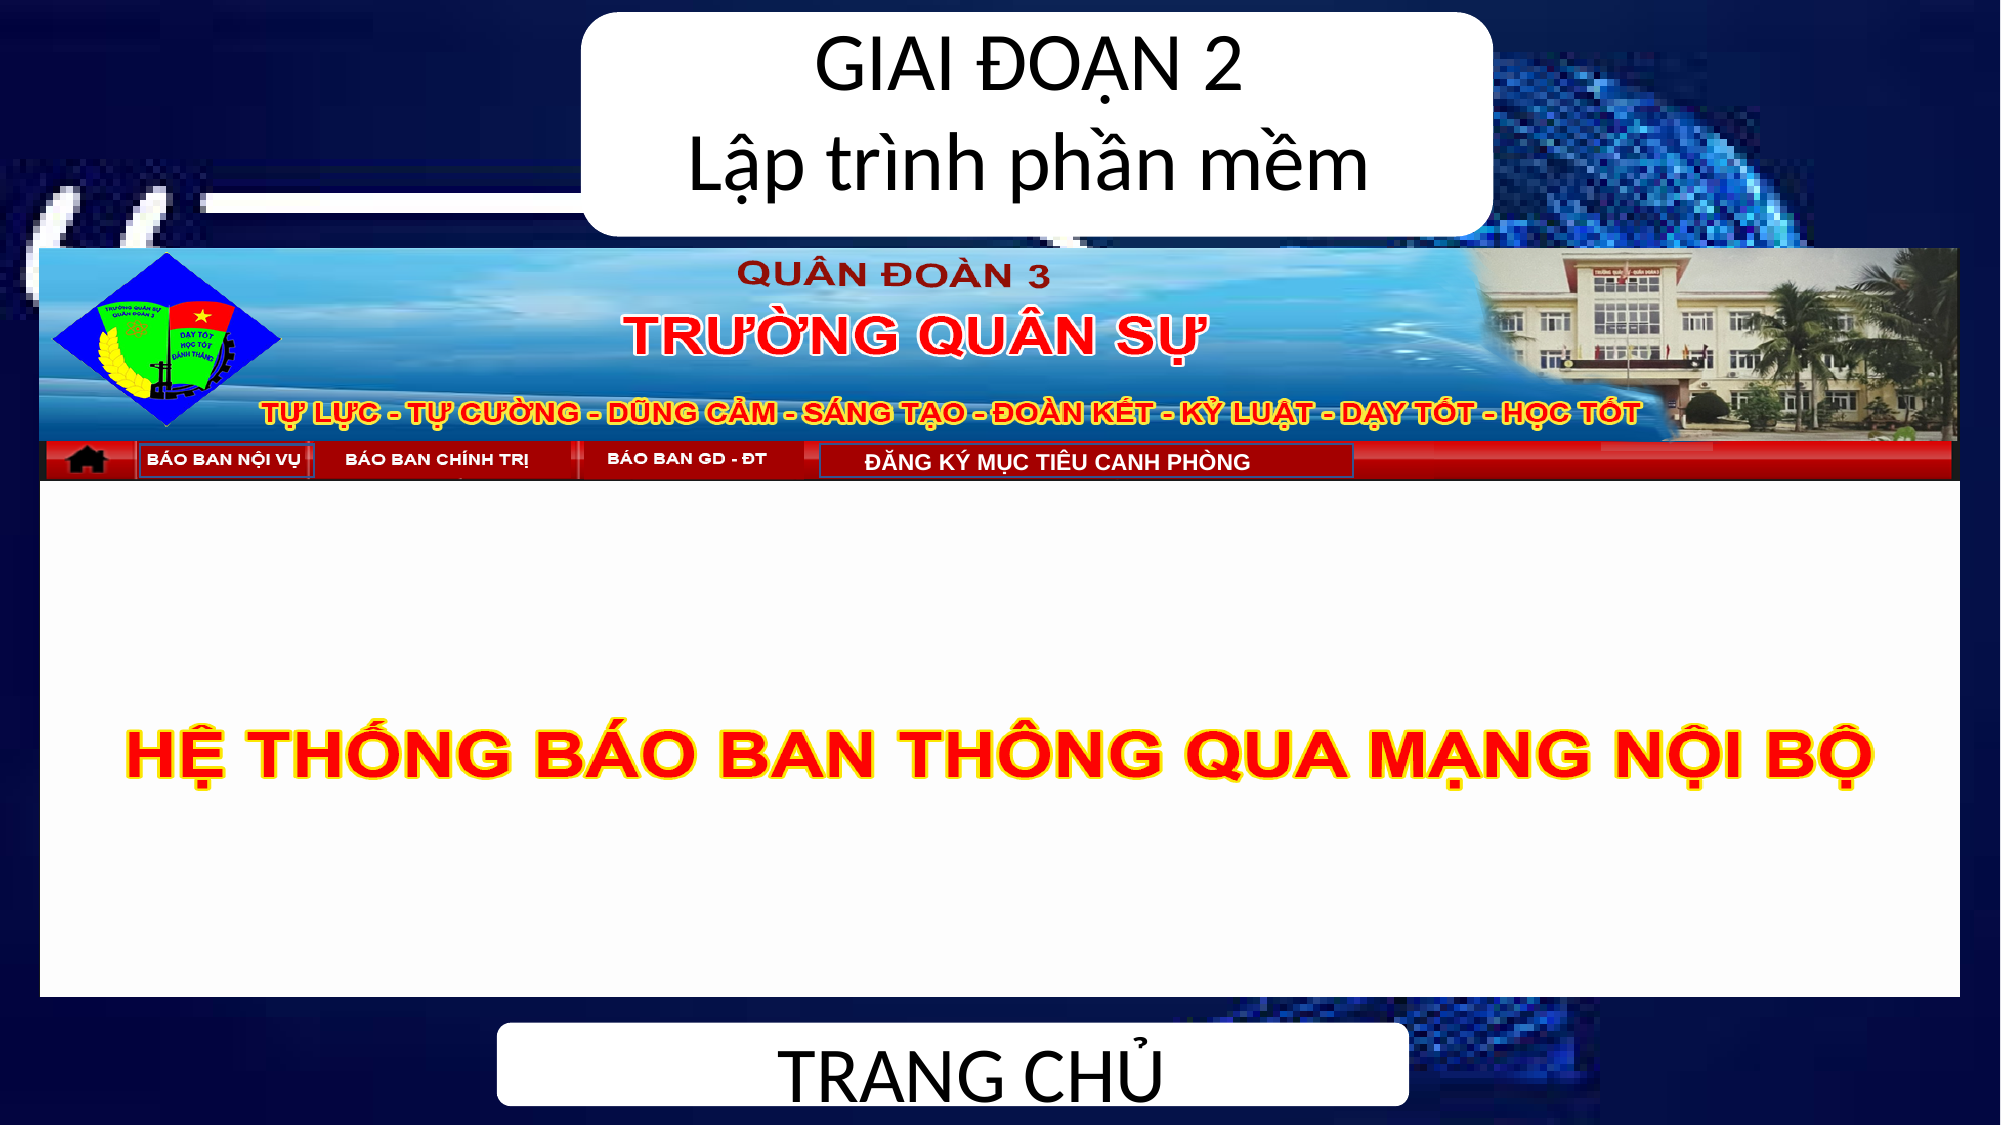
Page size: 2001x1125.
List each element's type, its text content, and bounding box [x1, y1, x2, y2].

picture [0, 0, 2001, 1125]
text_box [495, 1021, 762, 1108]
text_box [579, 11, 672, 238]
text_box [1182, 1021, 1411, 1108]
text_box [1387, 11, 1495, 238]
text_box TRANG CHỦ [762, 1015, 1182, 1125]
text_box GIAI ĐOẠN 2 Lập trình phần mềm [672, 0, 1387, 248]
